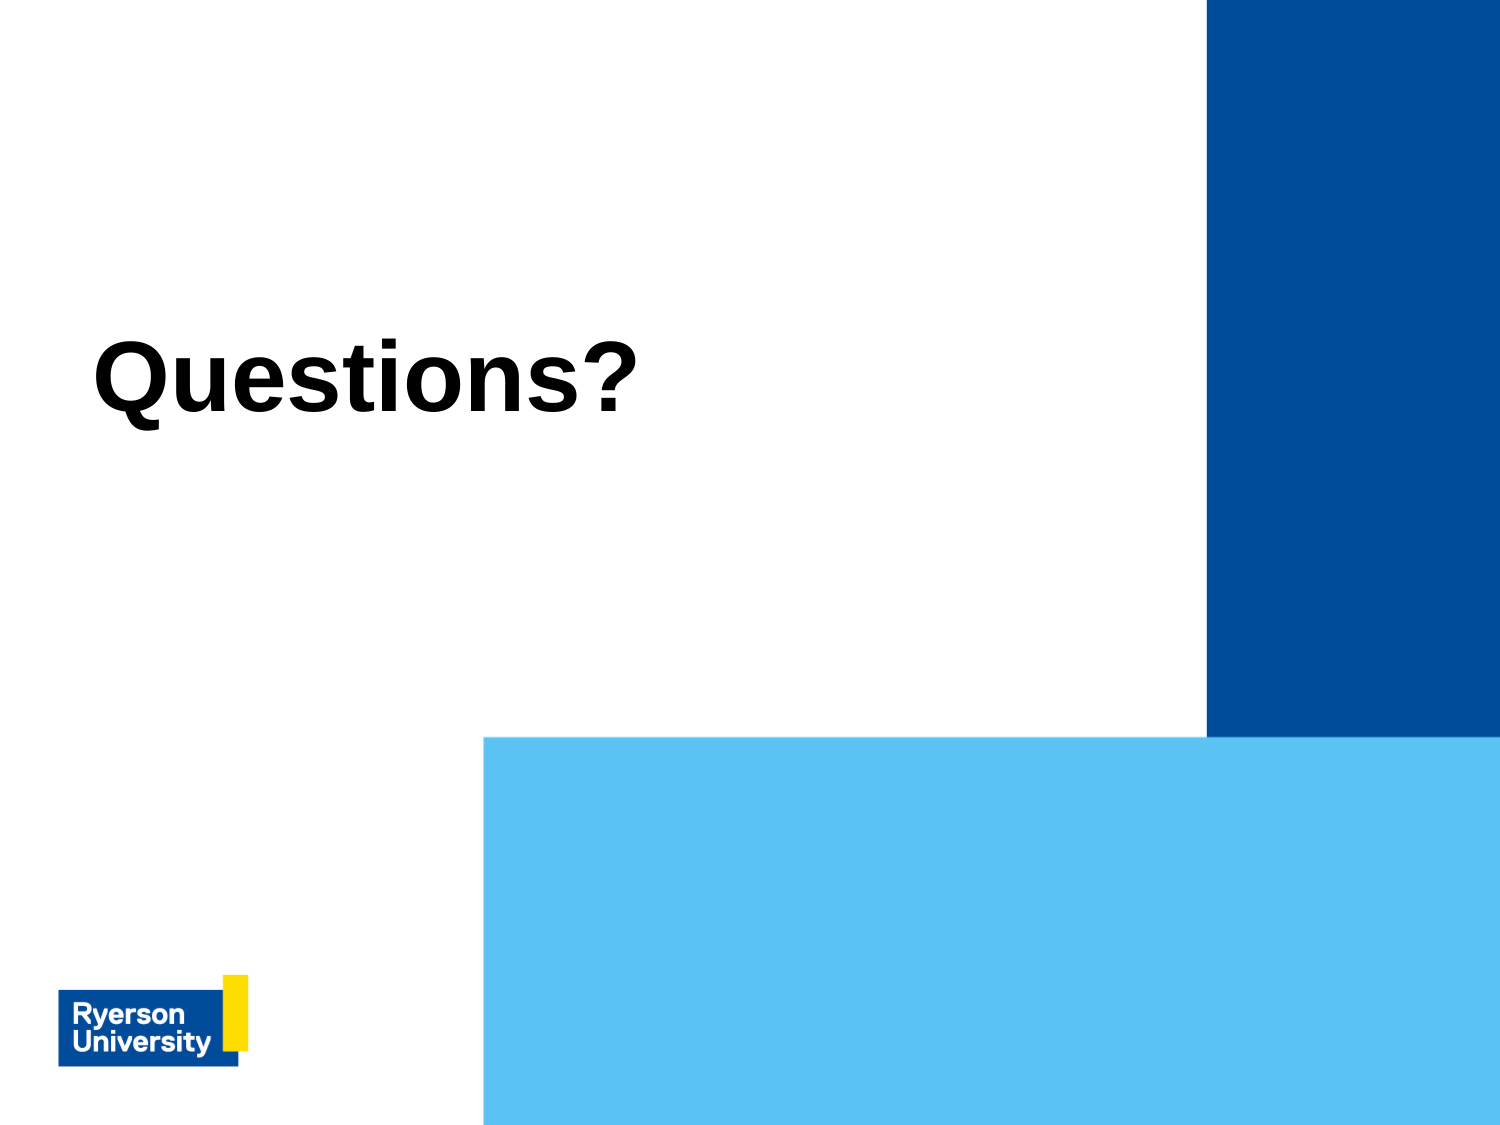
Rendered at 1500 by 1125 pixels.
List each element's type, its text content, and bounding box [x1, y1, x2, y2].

picture [0, 0, 1500, 1125]
title Questions? [77, 317, 750, 542]
